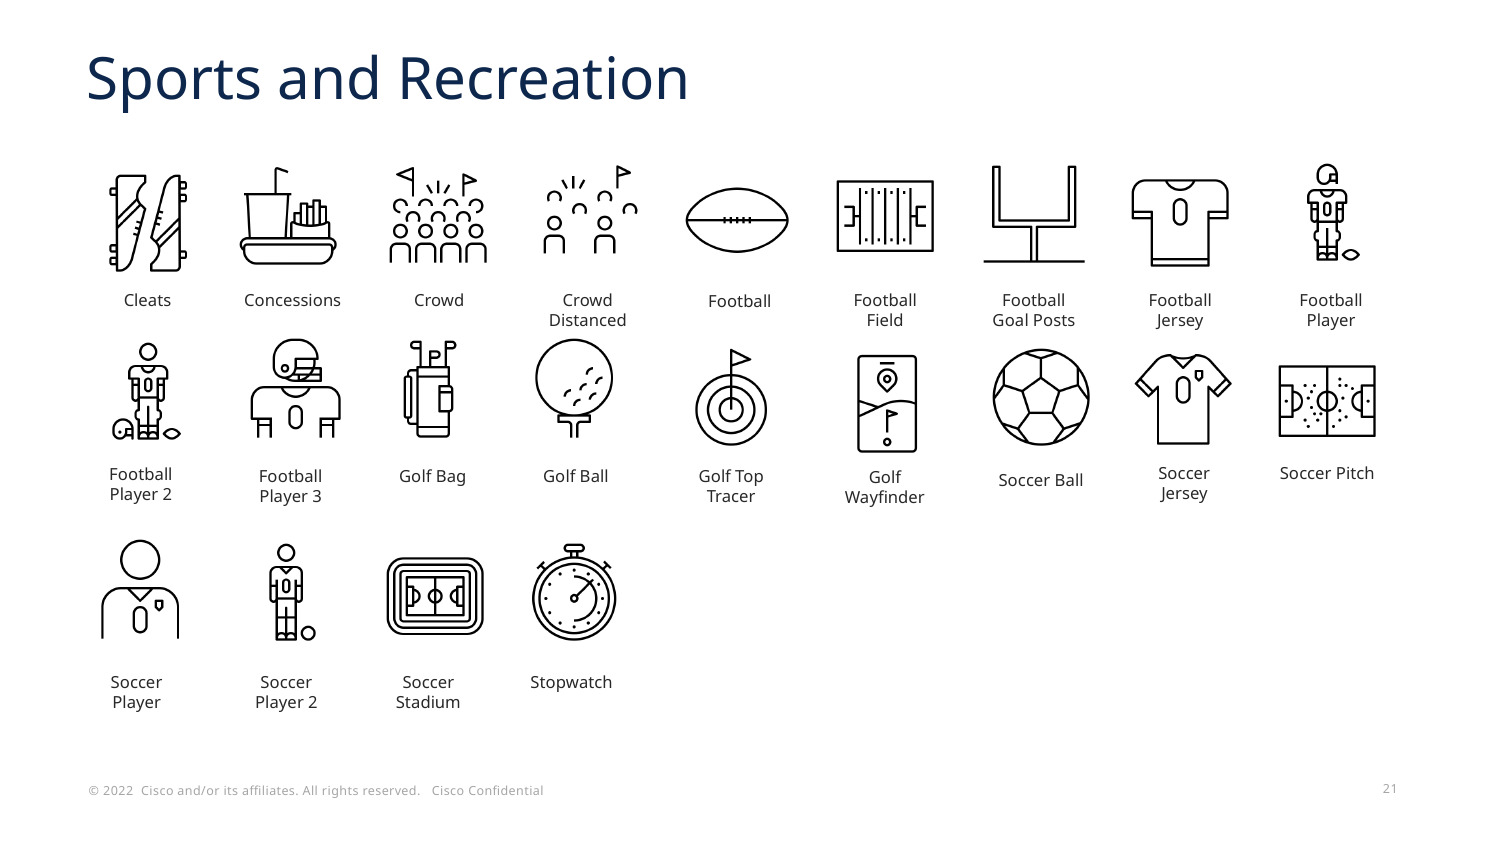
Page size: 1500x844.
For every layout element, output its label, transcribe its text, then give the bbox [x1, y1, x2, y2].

text_box Soccer Player [74, 664, 200, 720]
picture [1120, 333, 1246, 460]
text_box Golf Wayfinder [822, 473, 948, 515]
text_box Golf Ball [501, 458, 651, 493]
picture [223, 529, 350, 655]
text_box Golf Top Tracer [658, 458, 805, 513]
picture [85, 160, 212, 286]
text_box Football Field [822, 287, 948, 337]
picture [978, 334, 1104, 460]
text_box Concessions [222, 282, 363, 317]
text_box Crowd [376, 282, 502, 317]
text_box Soccer Jersey [1121, 466, 1247, 510]
text_box Soccer Player 2 [223, 664, 349, 720]
text_box Football Player [1268, 282, 1394, 337]
picture [511, 529, 637, 655]
text_box Football Goal Posts [971, 284, 1097, 337]
text_box Football Jersey [1111, 282, 1249, 337]
picture [823, 341, 950, 467]
picture [668, 334, 795, 460]
text_box Soccer Pitch [1264, 473, 1390, 490]
text_box Football Player 2 [72, 455, 210, 511]
text_box Football [656, 283, 822, 318]
picture [822, 153, 948, 279]
picture [85, 328, 212, 454]
picture [1264, 149, 1391, 275]
picture [375, 149, 501, 275]
picture [674, 157, 800, 283]
picture [511, 324, 637, 450]
picture [232, 324, 359, 450]
picture [529, 141, 656, 267]
text_box Sports and Recreation [71, 47, 1441, 168]
text_box Soccer Ball [978, 468, 1104, 497]
text_box Cleats [73, 282, 222, 317]
text_box Soccer Stadium [359, 664, 498, 720]
picture [1117, 155, 1244, 281]
text_box Crowd Distanced [525, 282, 651, 337]
text_box Football Player 3 [228, 458, 354, 513]
text_box Stopwatch [497, 664, 646, 700]
text_box Golf Bag [364, 458, 501, 493]
picture [370, 326, 496, 453]
picture [1264, 338, 1391, 465]
picture [77, 525, 203, 651]
picture [372, 533, 498, 660]
picture [971, 151, 1098, 278]
picture [225, 153, 352, 279]
